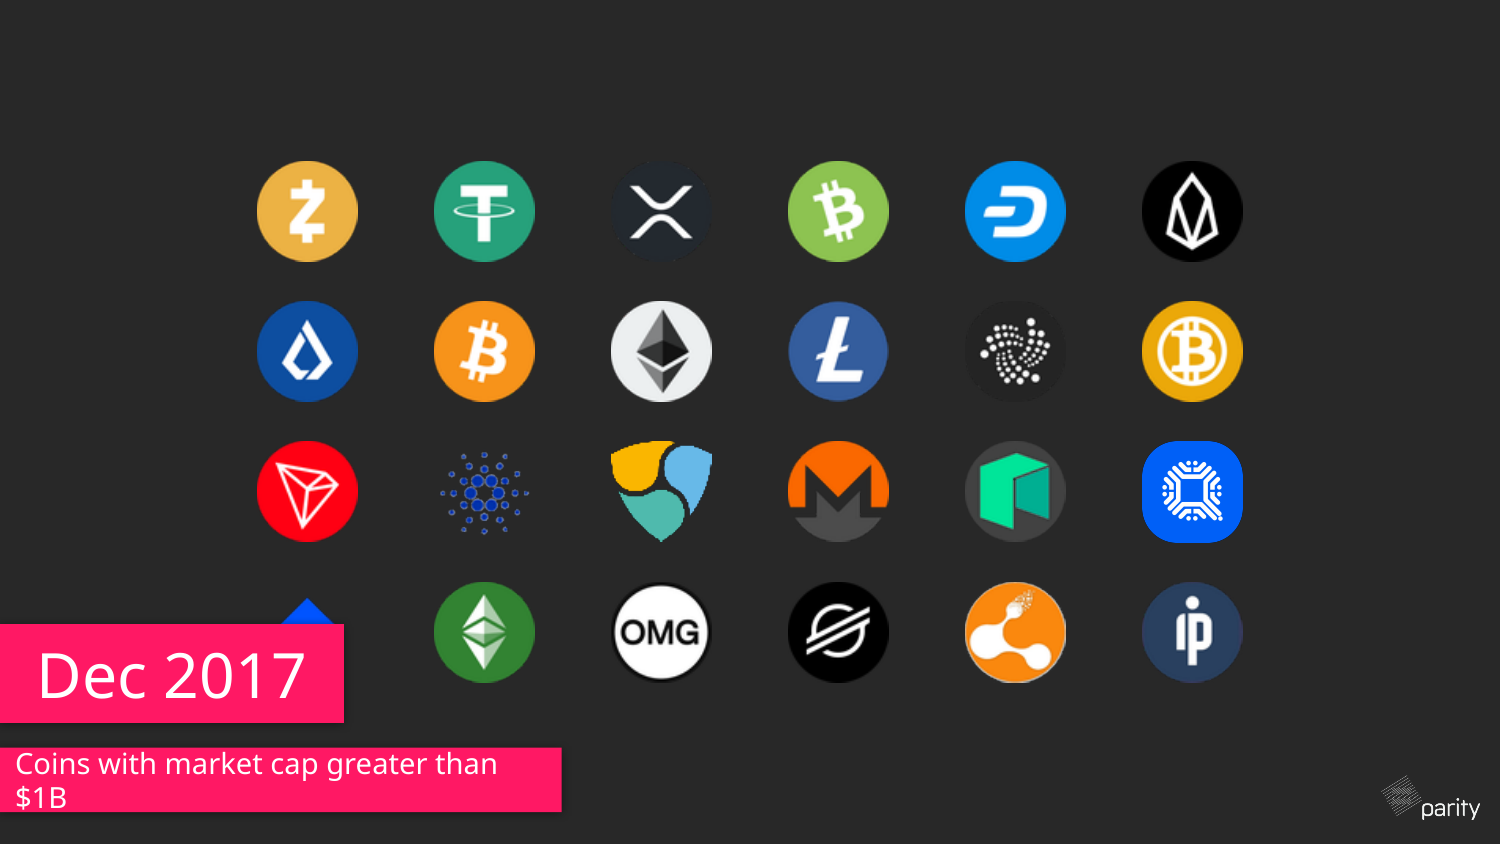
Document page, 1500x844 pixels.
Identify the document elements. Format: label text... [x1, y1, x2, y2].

list Coins with market cap greater than $1B [0, 747, 562, 813]
picture [1380, 774, 1481, 820]
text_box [257, 160, 1243, 262]
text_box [257, 582, 1243, 683]
list Dec 2017 [0, 624, 344, 723]
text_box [257, 301, 1243, 402]
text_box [257, 441, 1243, 543]
